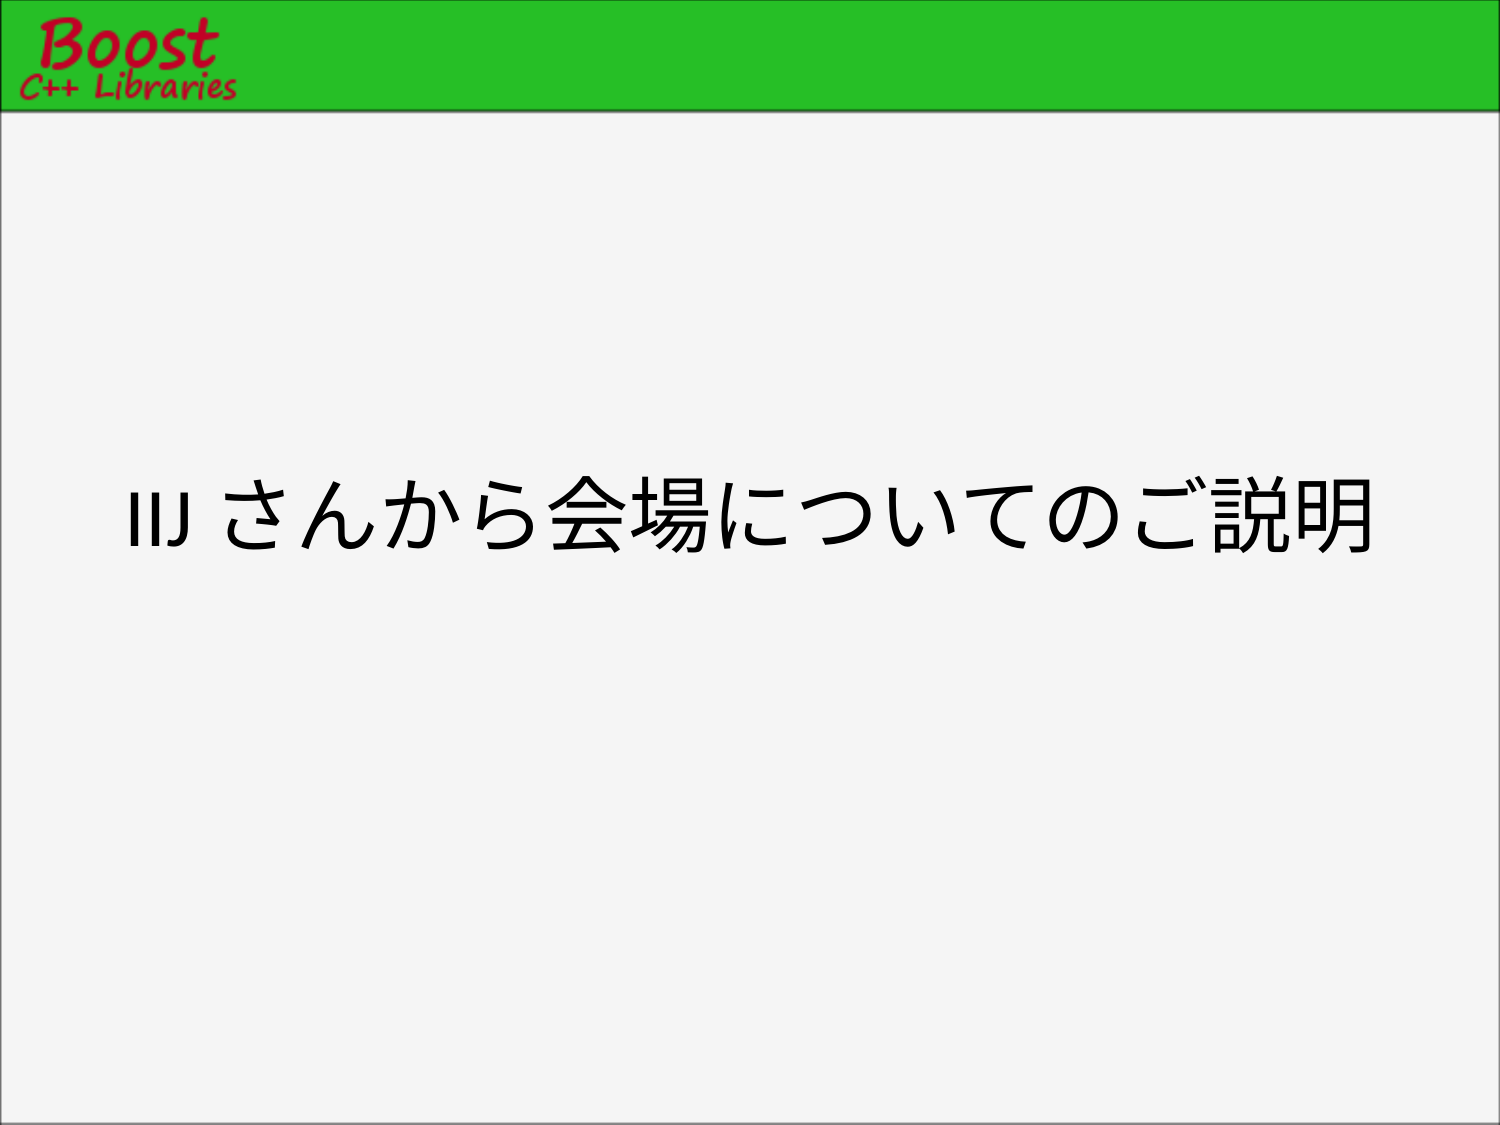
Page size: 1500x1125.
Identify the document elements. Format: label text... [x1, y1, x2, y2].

list IIJさんから会場についてのご説明 [75, 456, 1425, 657]
picture [0, 0, 1500, 1125]
